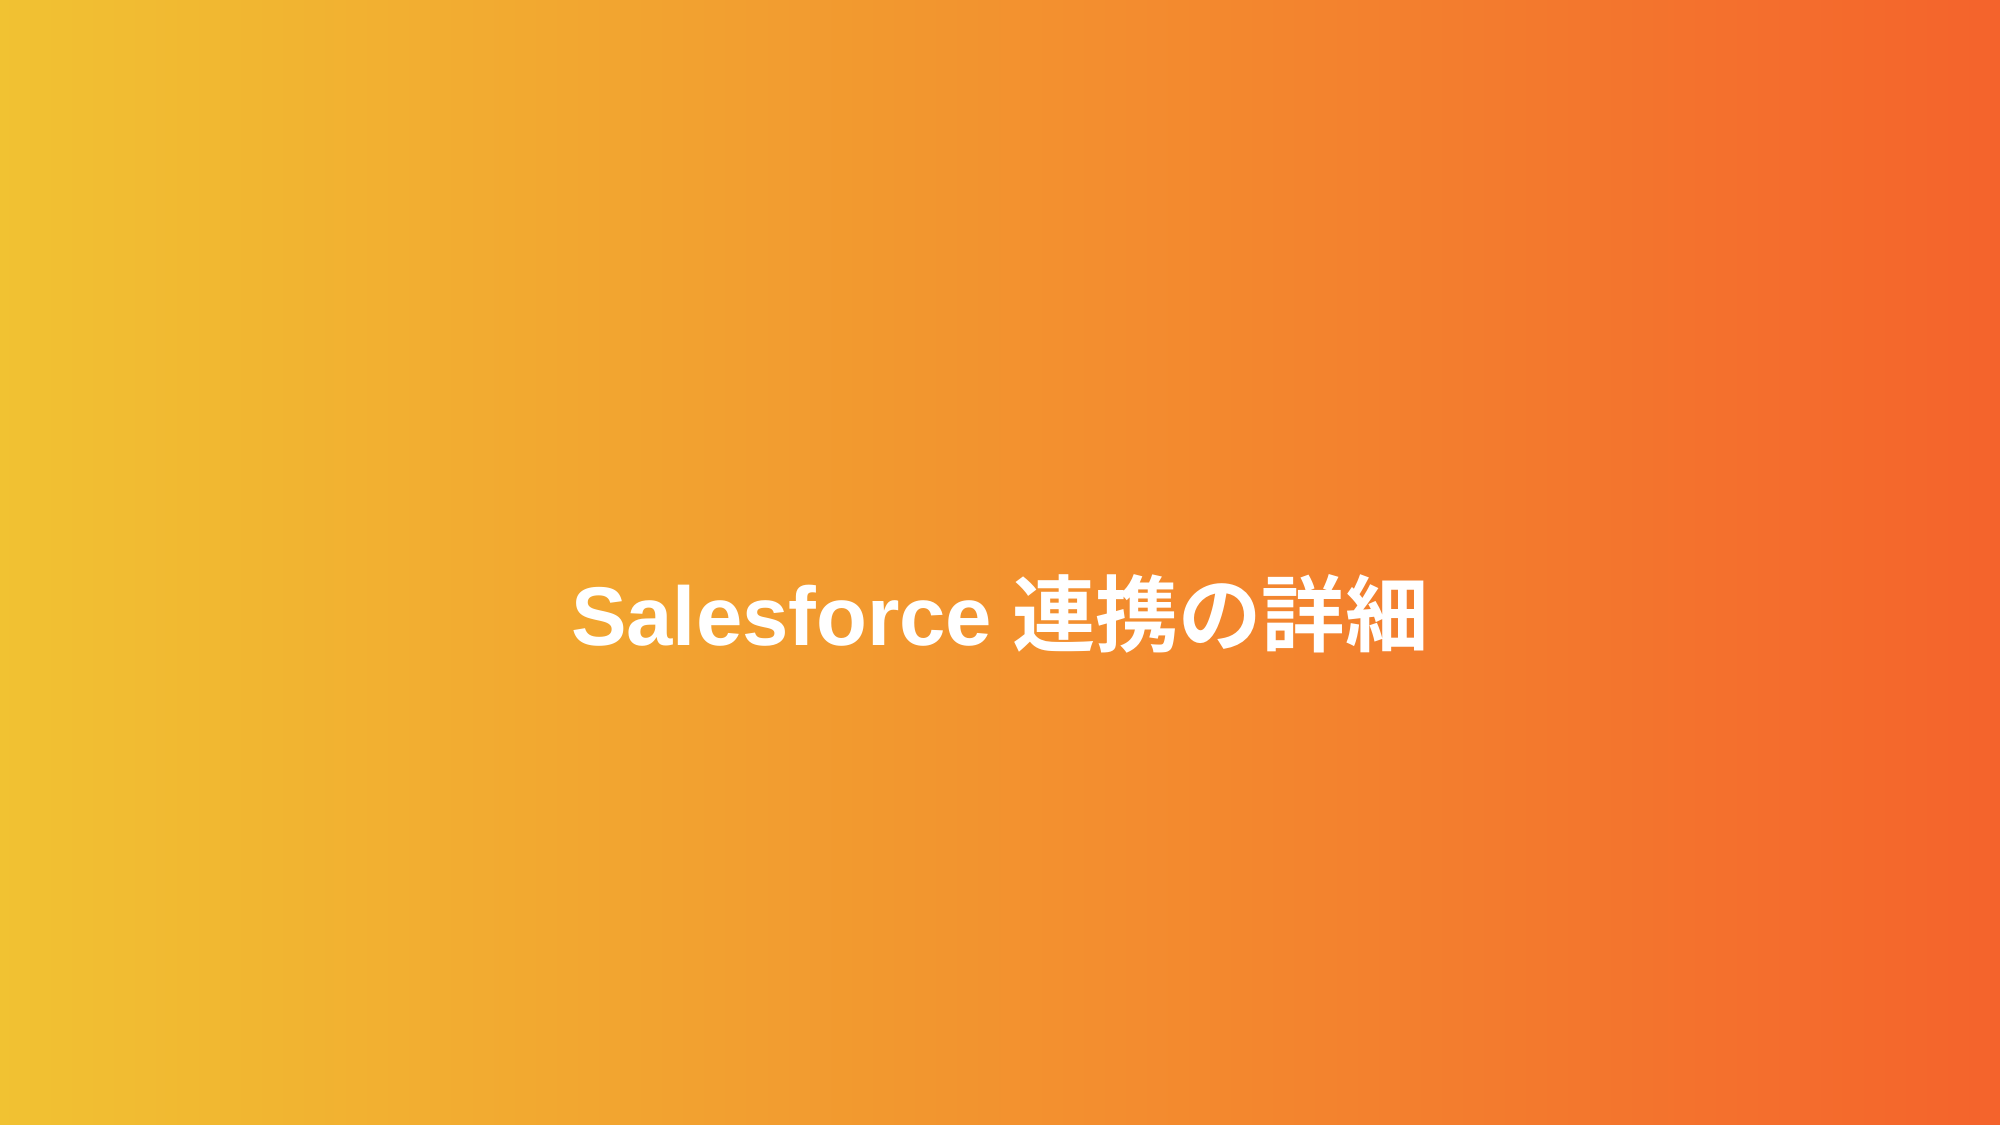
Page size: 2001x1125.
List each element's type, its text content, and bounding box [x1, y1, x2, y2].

text_box [0, 0, 2000, 1125]
text_box Salesforce連携の詳細 [77, 491, 1922, 682]
